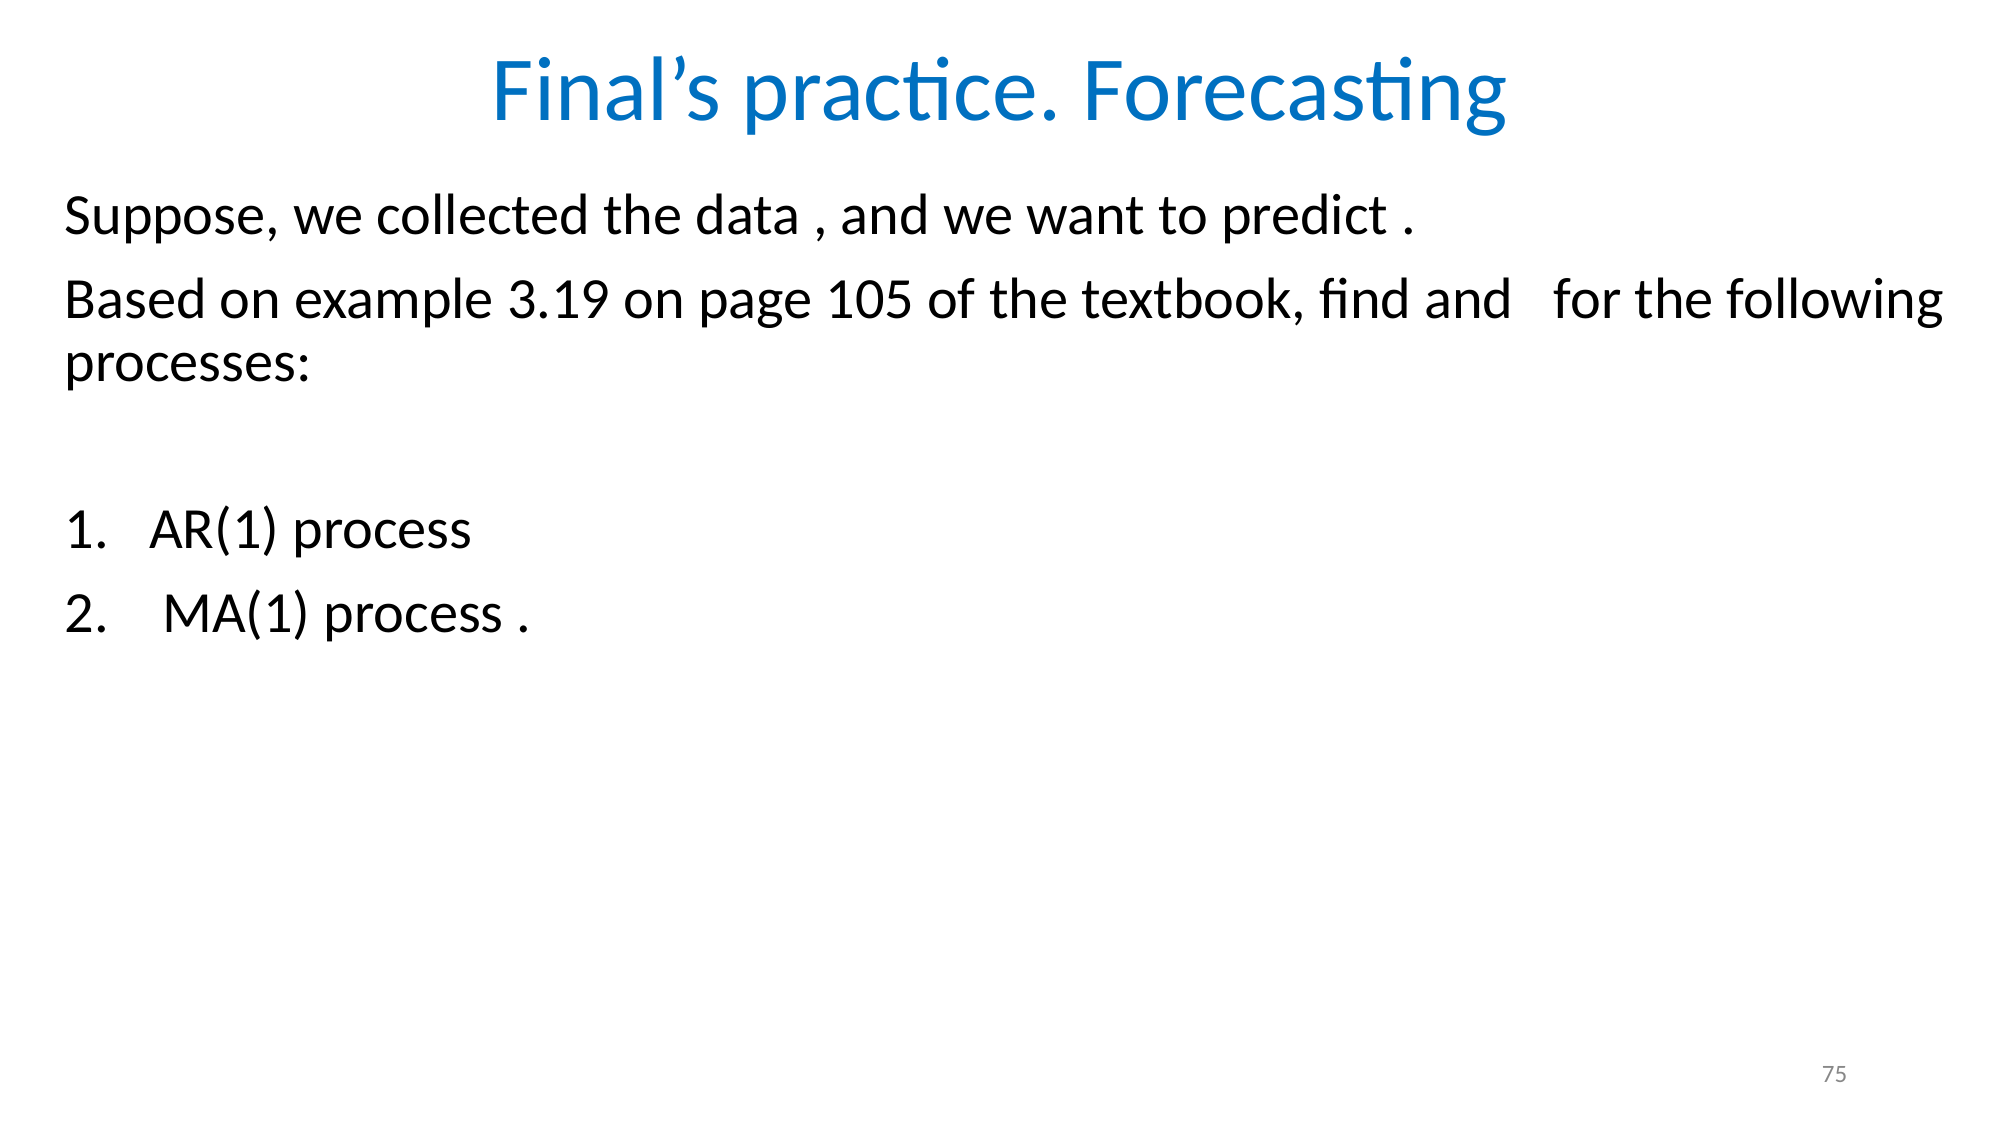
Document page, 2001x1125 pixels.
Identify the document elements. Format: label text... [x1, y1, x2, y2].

title Final’s practice. Forecasting [31, 22, 1969, 160]
slide_number 75 [1412, 1042, 1863, 1103]
